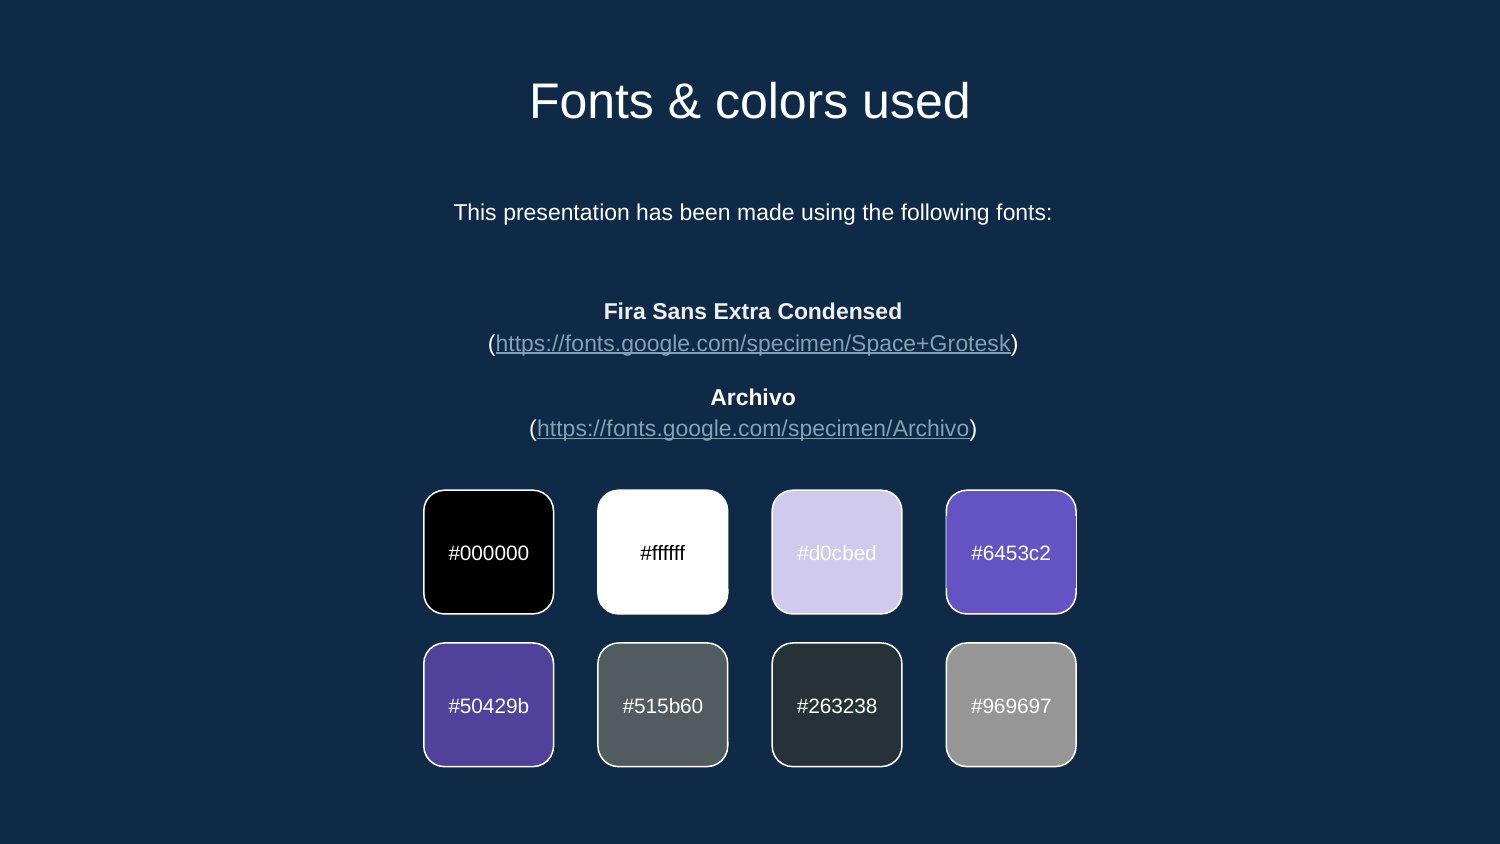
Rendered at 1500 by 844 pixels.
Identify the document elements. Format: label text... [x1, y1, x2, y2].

text_box [597, 741, 728, 767]
text_box [946, 741, 1077, 767]
text_box [772, 589, 902, 614]
text_box [772, 741, 902, 767]
text_box #515b60 [597, 668, 728, 741]
text_box [772, 490, 902, 515]
text_box [597, 589, 728, 614]
text_box [423, 741, 554, 767]
text_box [946, 589, 1077, 614]
text_box #969697 [946, 668, 1077, 741]
text_box #d0cbed [772, 515, 902, 589]
text_box [946, 642, 1077, 668]
list Fira Sans Extra Condensed (https://fonts.google.com/specimen/Space+Grotesk) Archivo (https://fonts.google.com/specimen/Archivo) [175, 264, 1332, 470]
title Fonts & colors used [171, 53, 1328, 133]
text_box [423, 642, 554, 668]
text_box [772, 642, 902, 668]
text_box [423, 589, 554, 614]
text_box [423, 490, 554, 515]
text_box #50429b [423, 668, 554, 741]
text_box [597, 490, 728, 515]
text_box #000000 [423, 515, 554, 589]
list This presentation has been made using the following fonts: [175, 178, 1332, 251]
text_box #6453c2 [946, 515, 1077, 589]
text_box [946, 490, 1077, 515]
text_box #ffffff [597, 515, 728, 589]
text_box #263238 [772, 668, 902, 741]
text_box [597, 642, 728, 668]
